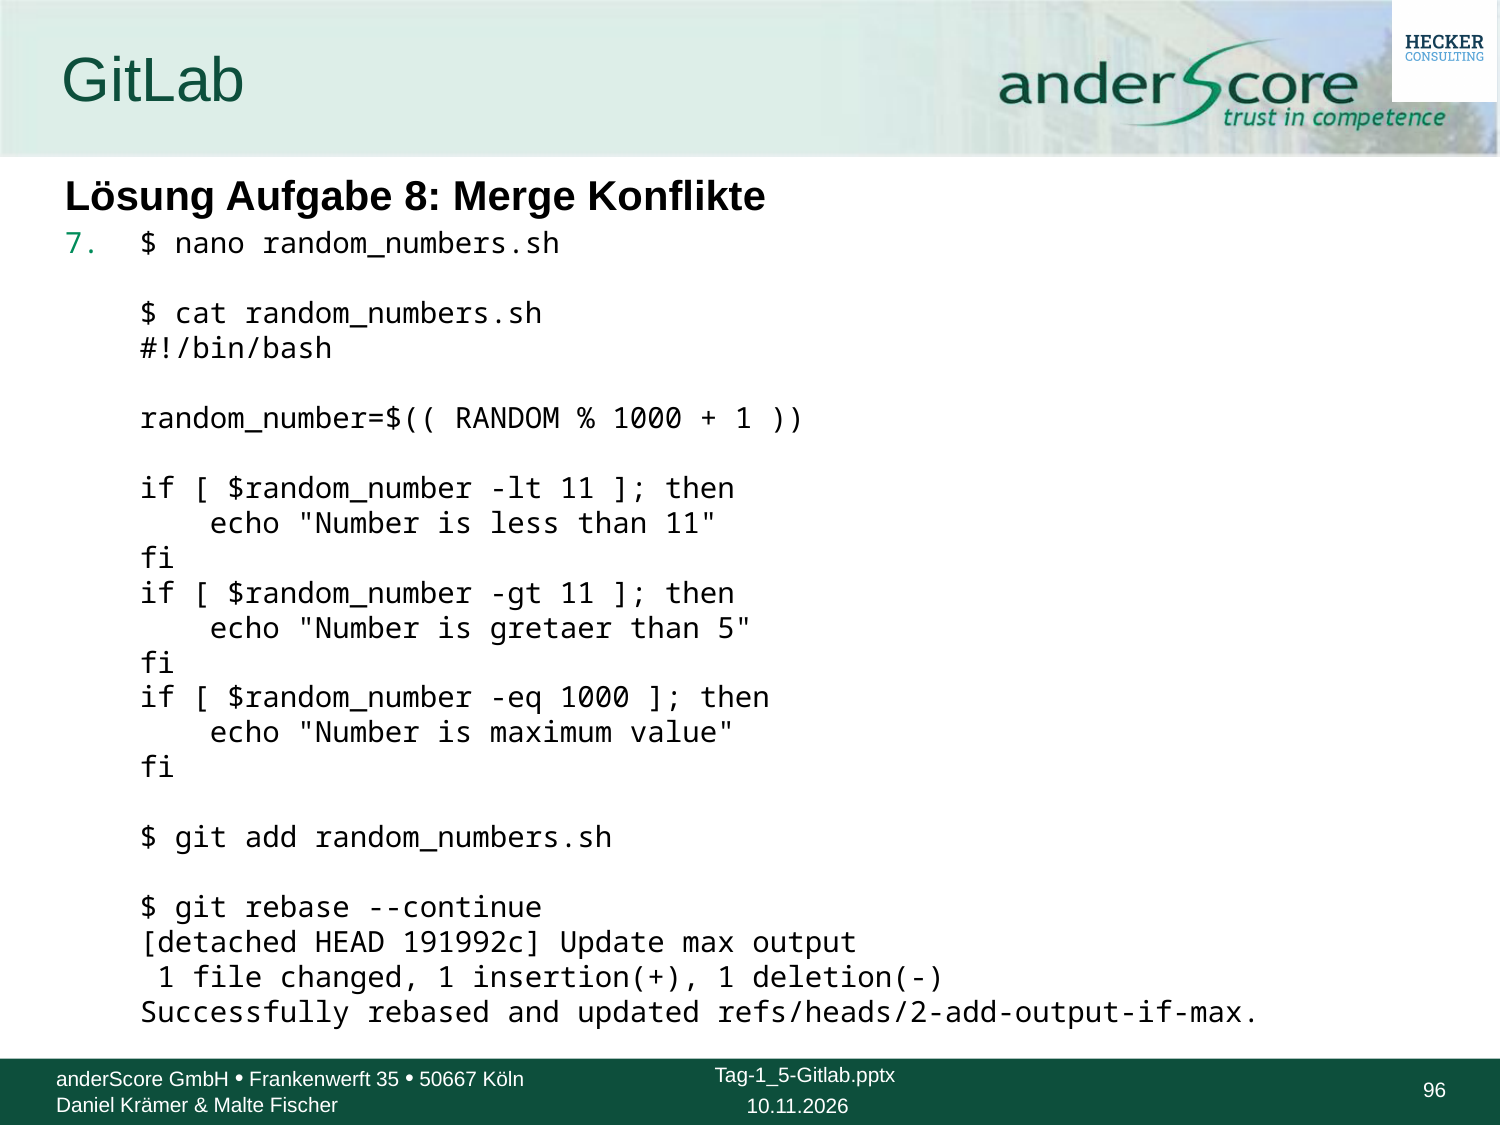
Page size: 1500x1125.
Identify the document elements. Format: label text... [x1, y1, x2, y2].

picture [0, 0, 1500, 157]
title GitLab [46, 23, 975, 140]
list Lösung Aufgabe 8: Merge Konflikte $ nano random_numbers.sh $ cat random_numbers.sh #!/bin/bash random_number=$(( RANDOM % 1000 + 1 )) if [ $random_number -lt 11 ]; then echo "Number is less than 11" fi if [ $random_number -gt 11 ]; then echo "Number is gretaer than 5" fi if [ $random_number -eq 1000 ]; then echo "Number is maximum value" fi $ git add random_numbers.sh $ git rebase --continue [detached HEAD 191992c] Update max output 1 file changed, 1 insertion(+), 1 deletion(-) Successfully rebased and updated refs/heads/2-add-output-if-max. [49, 160, 1447, 1047]
